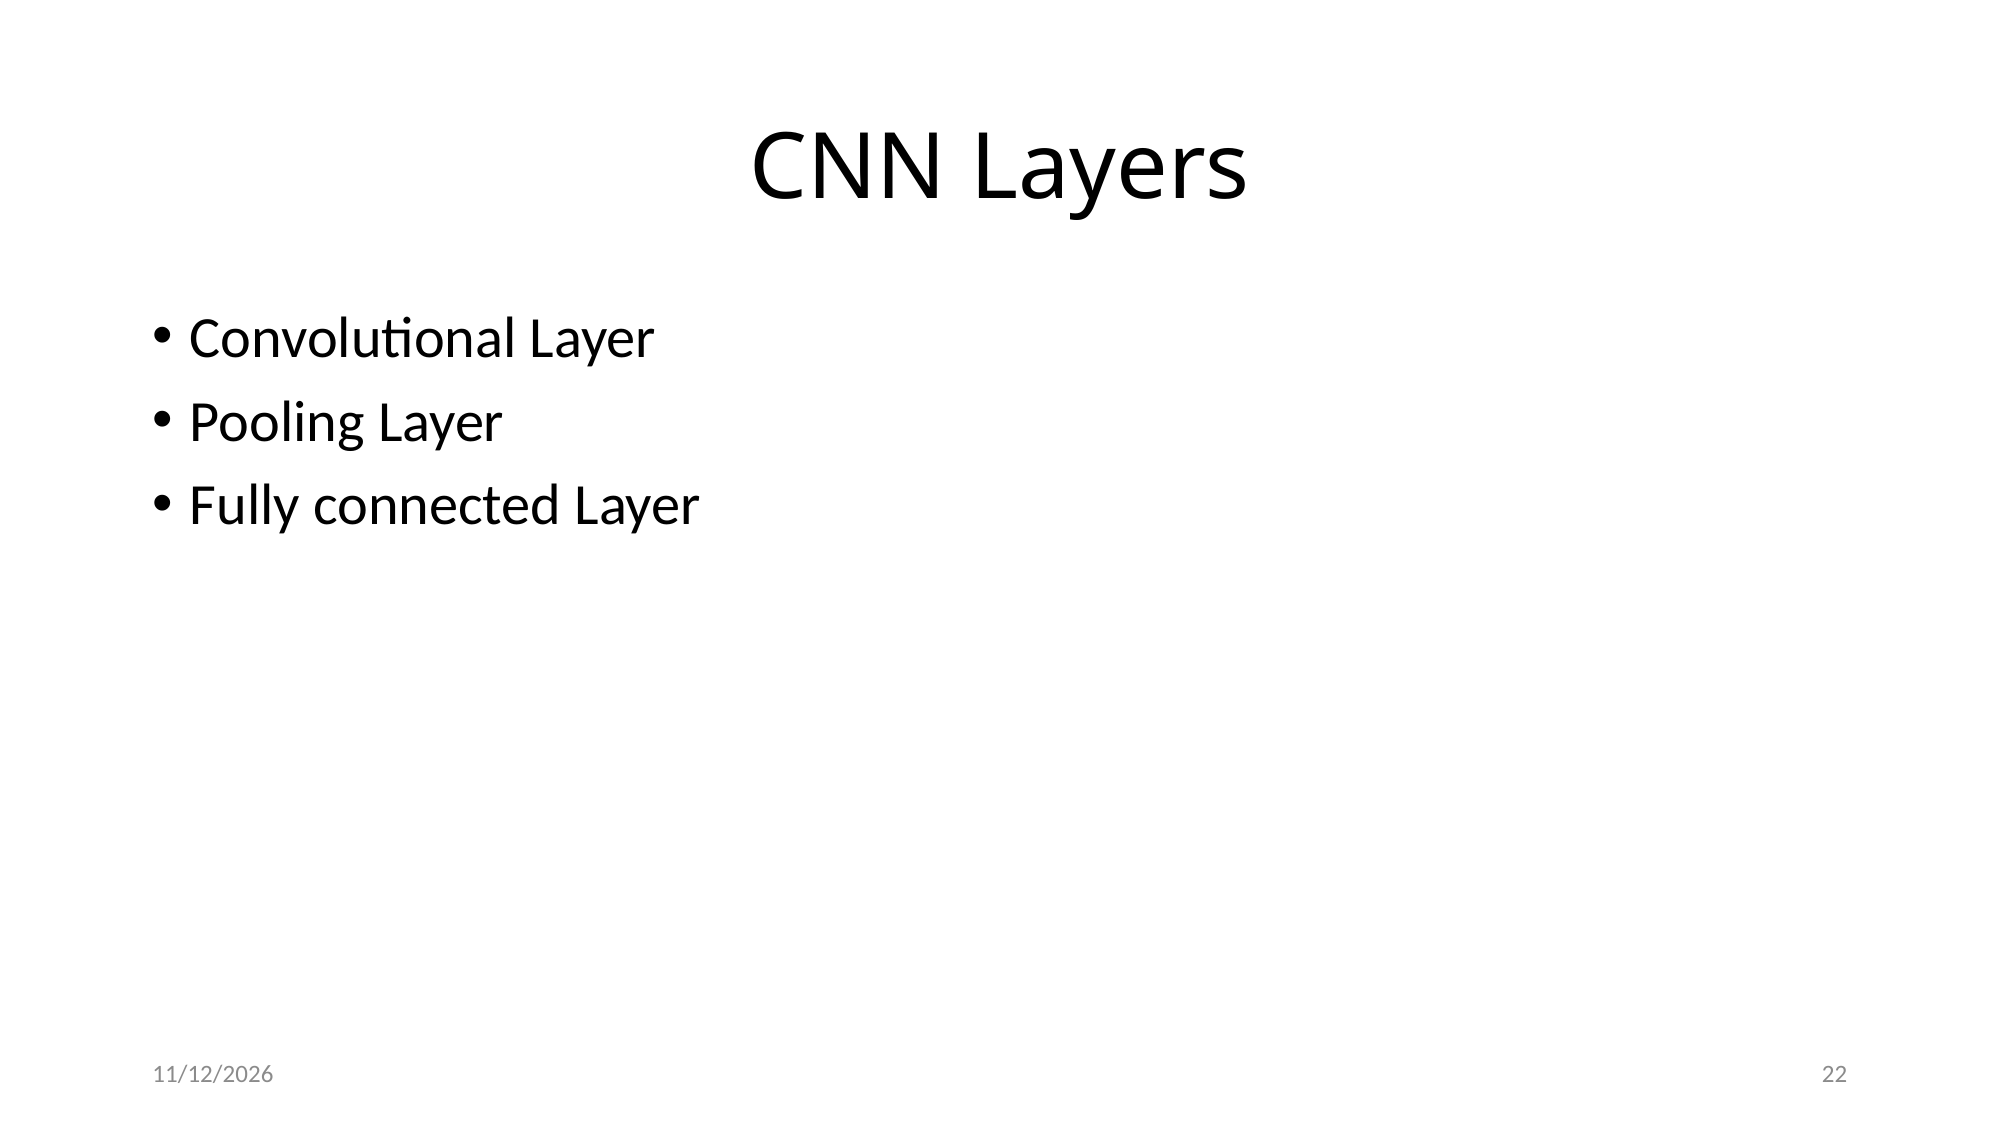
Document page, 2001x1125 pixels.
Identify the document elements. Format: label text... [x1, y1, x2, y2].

slide_number 22 [1412, 1042, 1863, 1103]
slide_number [137, 1042, 588, 1103]
title CNN Layers [137, 59, 1863, 278]
list Convolutional Layer Pooling Layer Fully connected Layer [137, 299, 1863, 1014]
